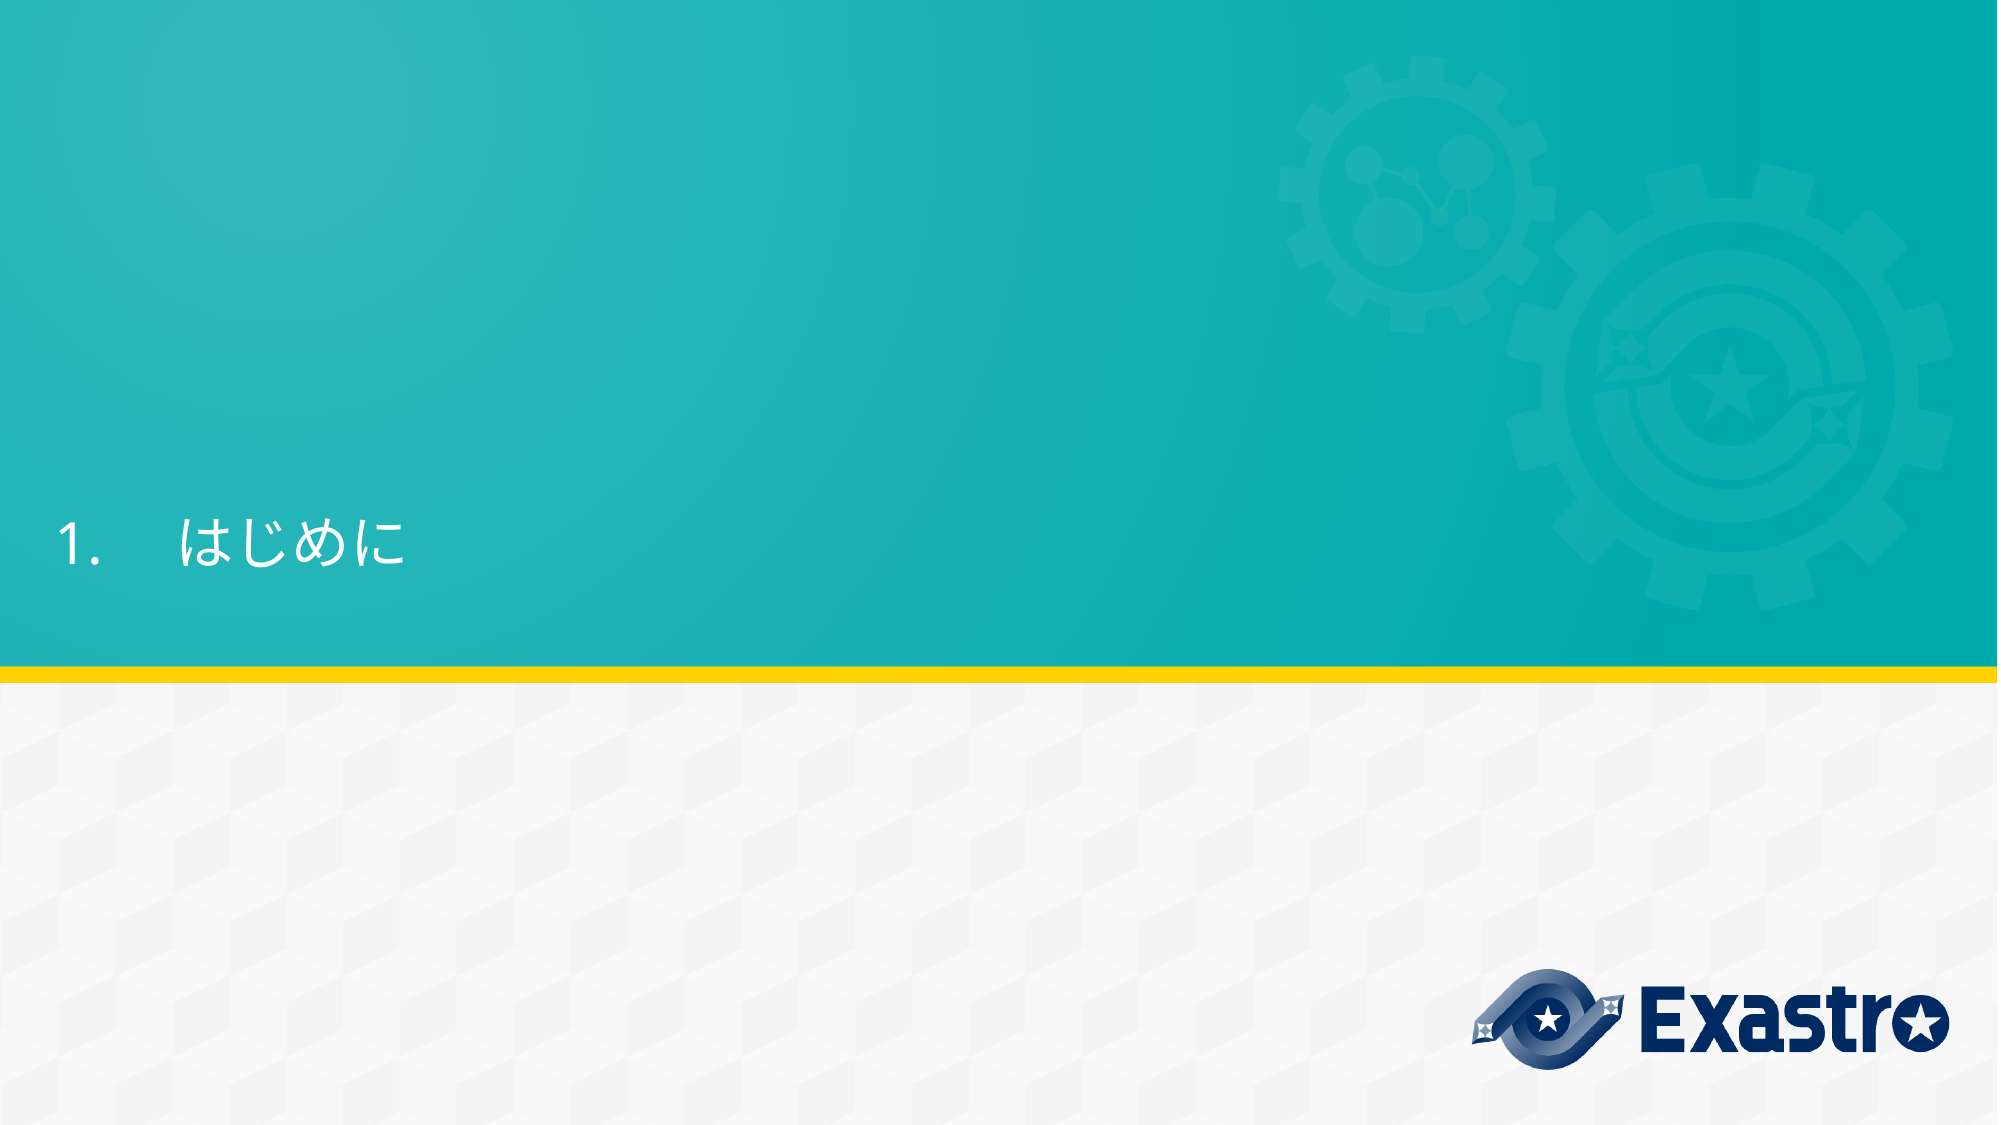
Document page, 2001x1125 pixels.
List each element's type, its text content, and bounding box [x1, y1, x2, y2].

title 1. はじめに [39, 499, 1961, 577]
picture [0, 0, 2000, 1125]
